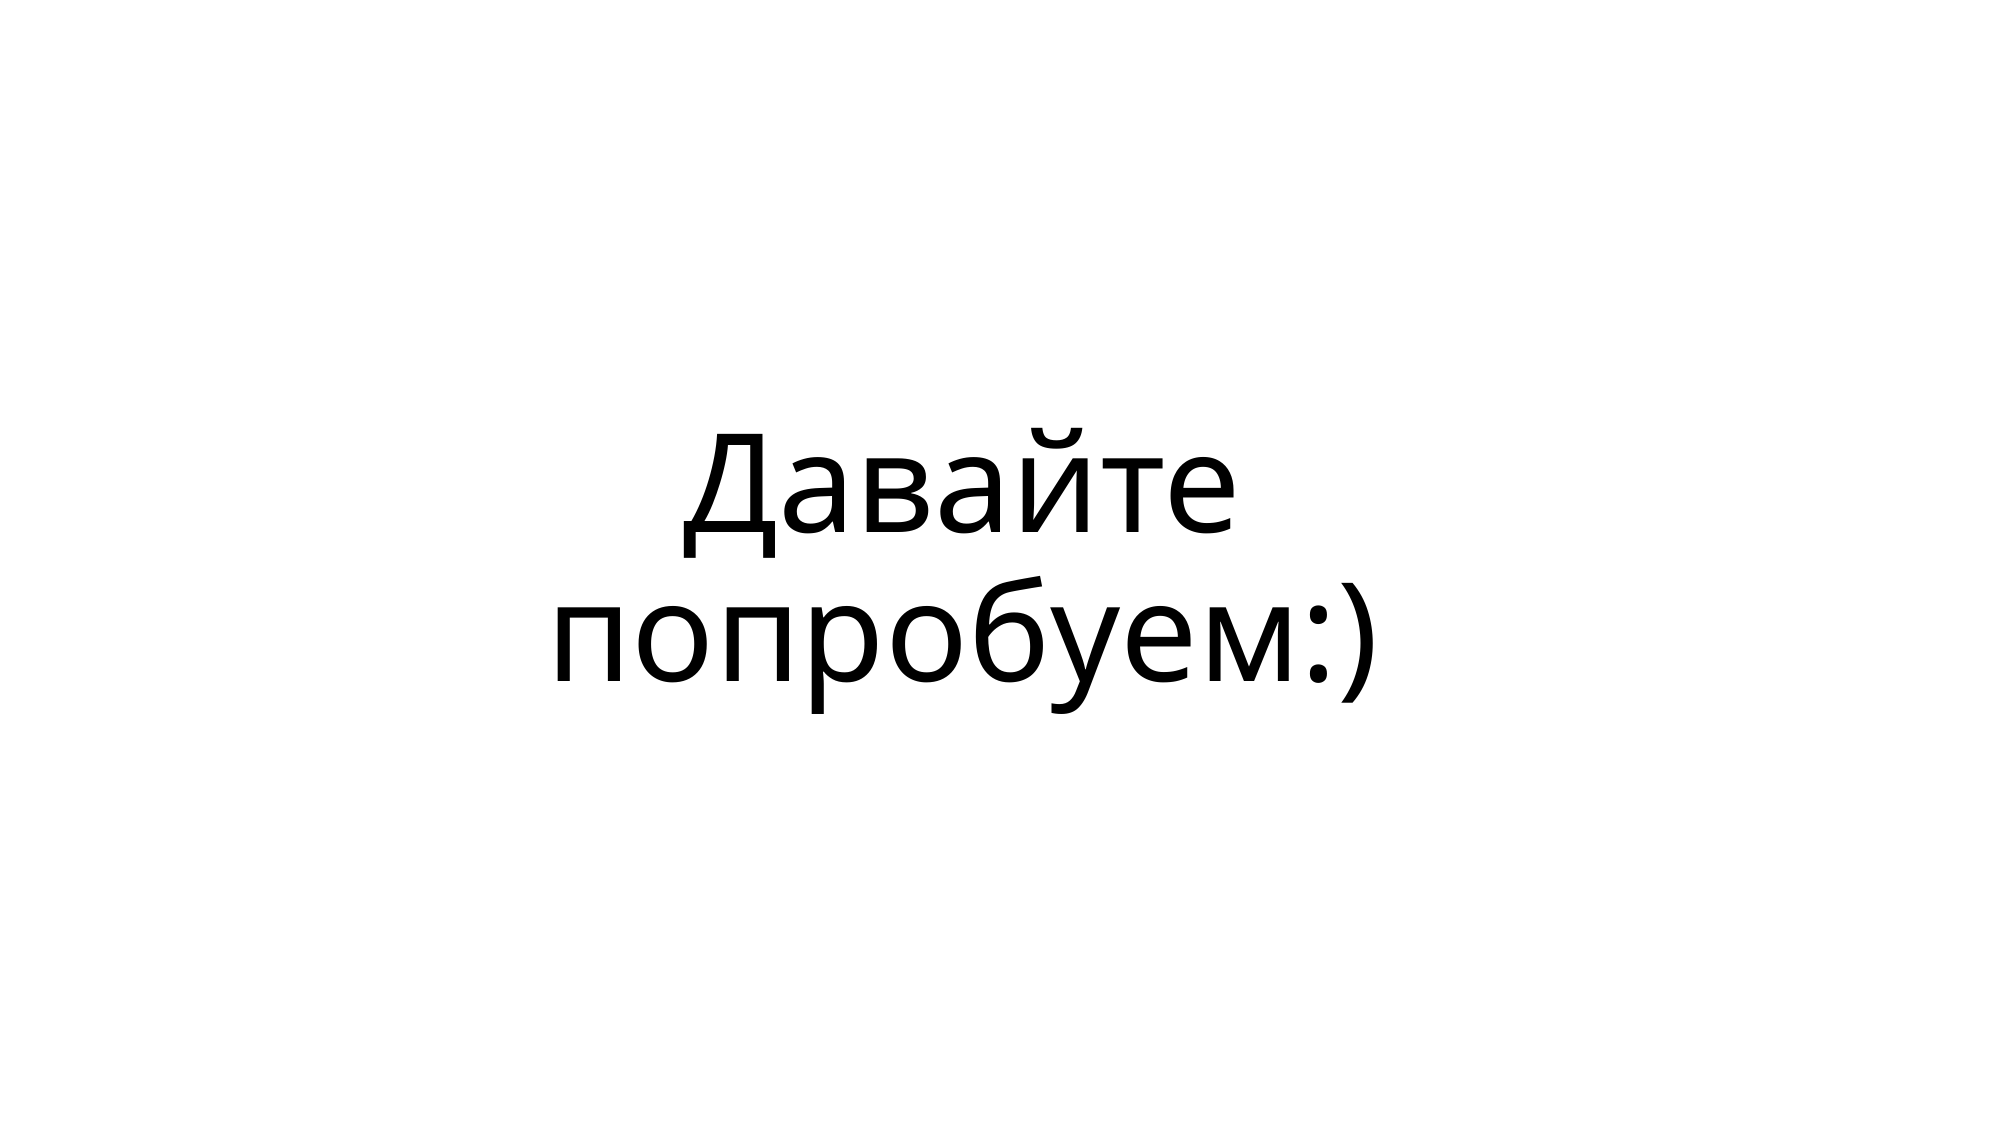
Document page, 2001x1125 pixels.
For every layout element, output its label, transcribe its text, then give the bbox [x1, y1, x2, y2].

title Давайте попробуем:) [269, 414, 1656, 711]
